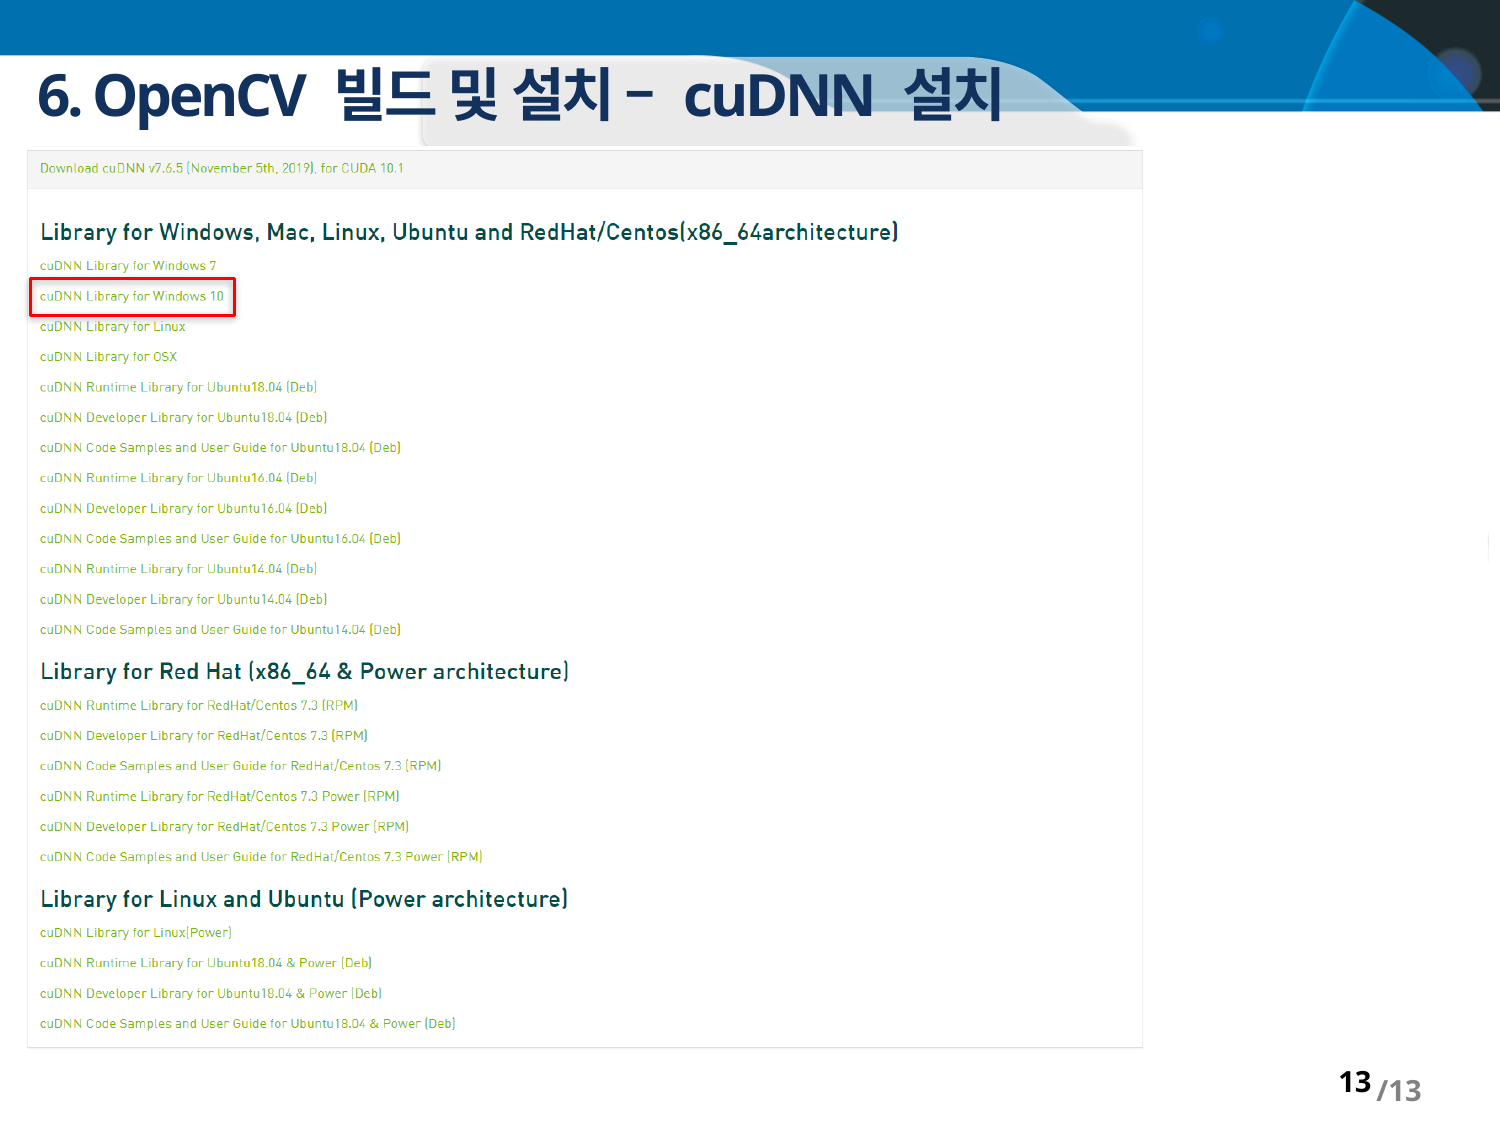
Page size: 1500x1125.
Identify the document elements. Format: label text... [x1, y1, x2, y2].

slide_number 13 [1147, 1053, 1387, 1114]
picture [0, 0, 1500, 1053]
title 6. OpenCV 빌드 및 설치 – cuDNN 설치 [22, 39, 1259, 147]
